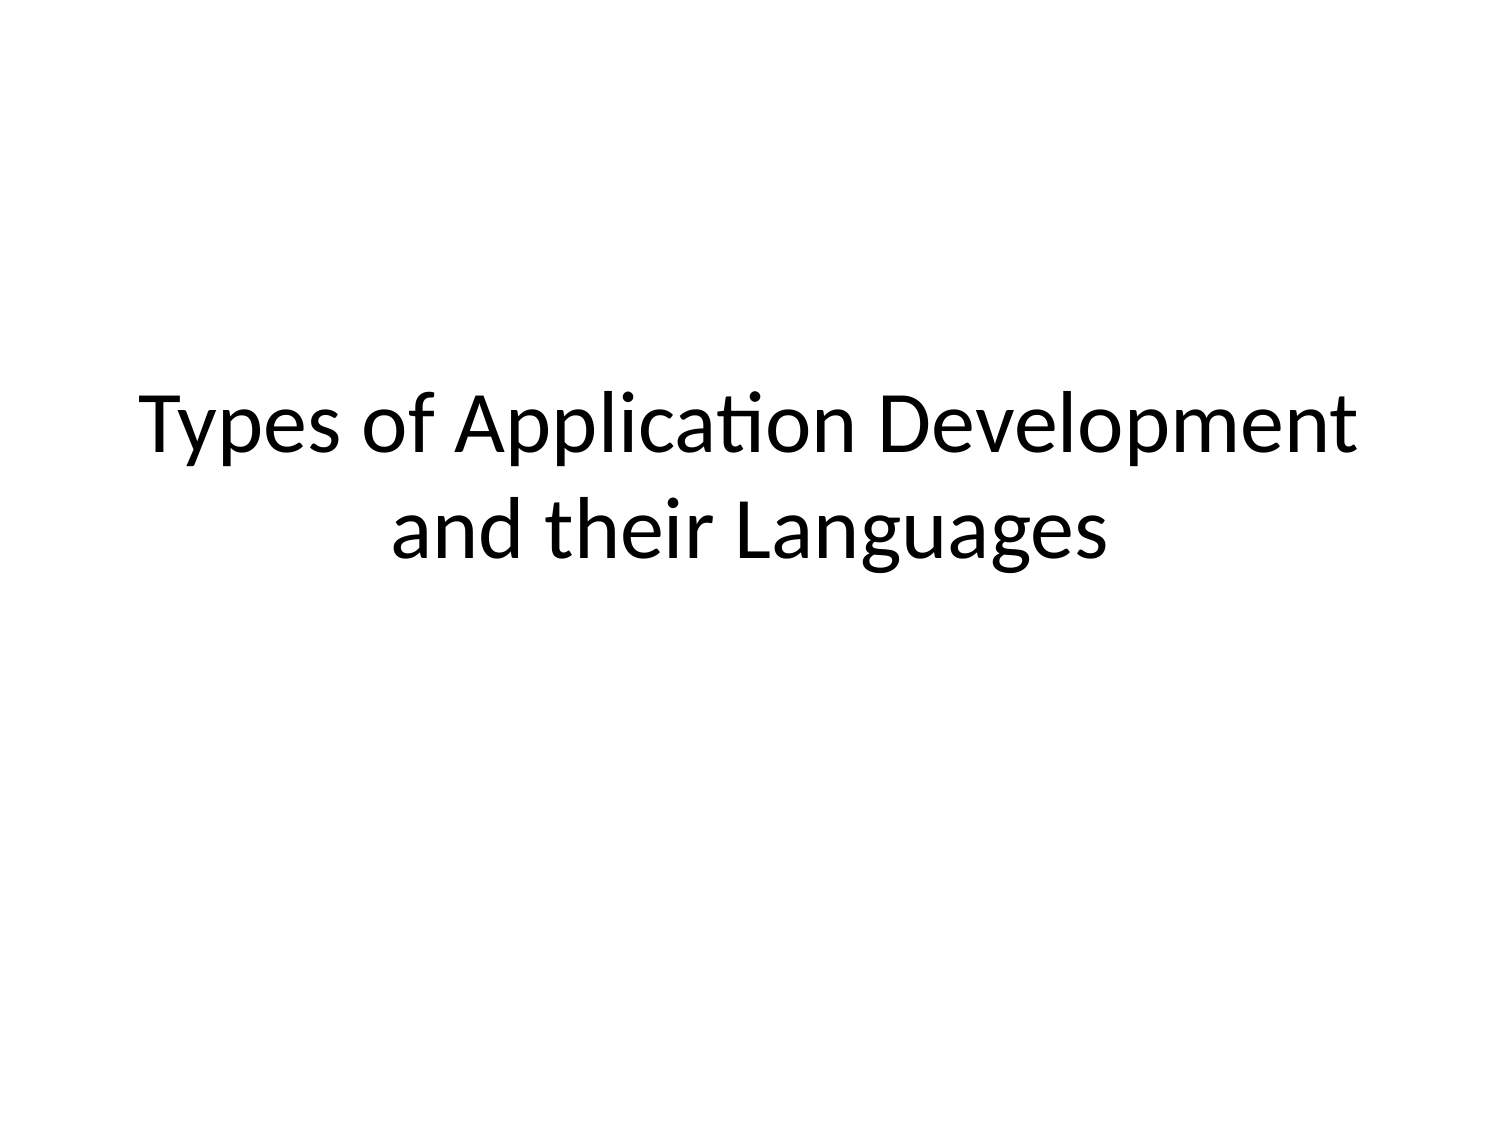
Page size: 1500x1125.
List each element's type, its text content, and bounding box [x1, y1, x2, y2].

title Types of Application Development and their Languages [112, 349, 1388, 591]
